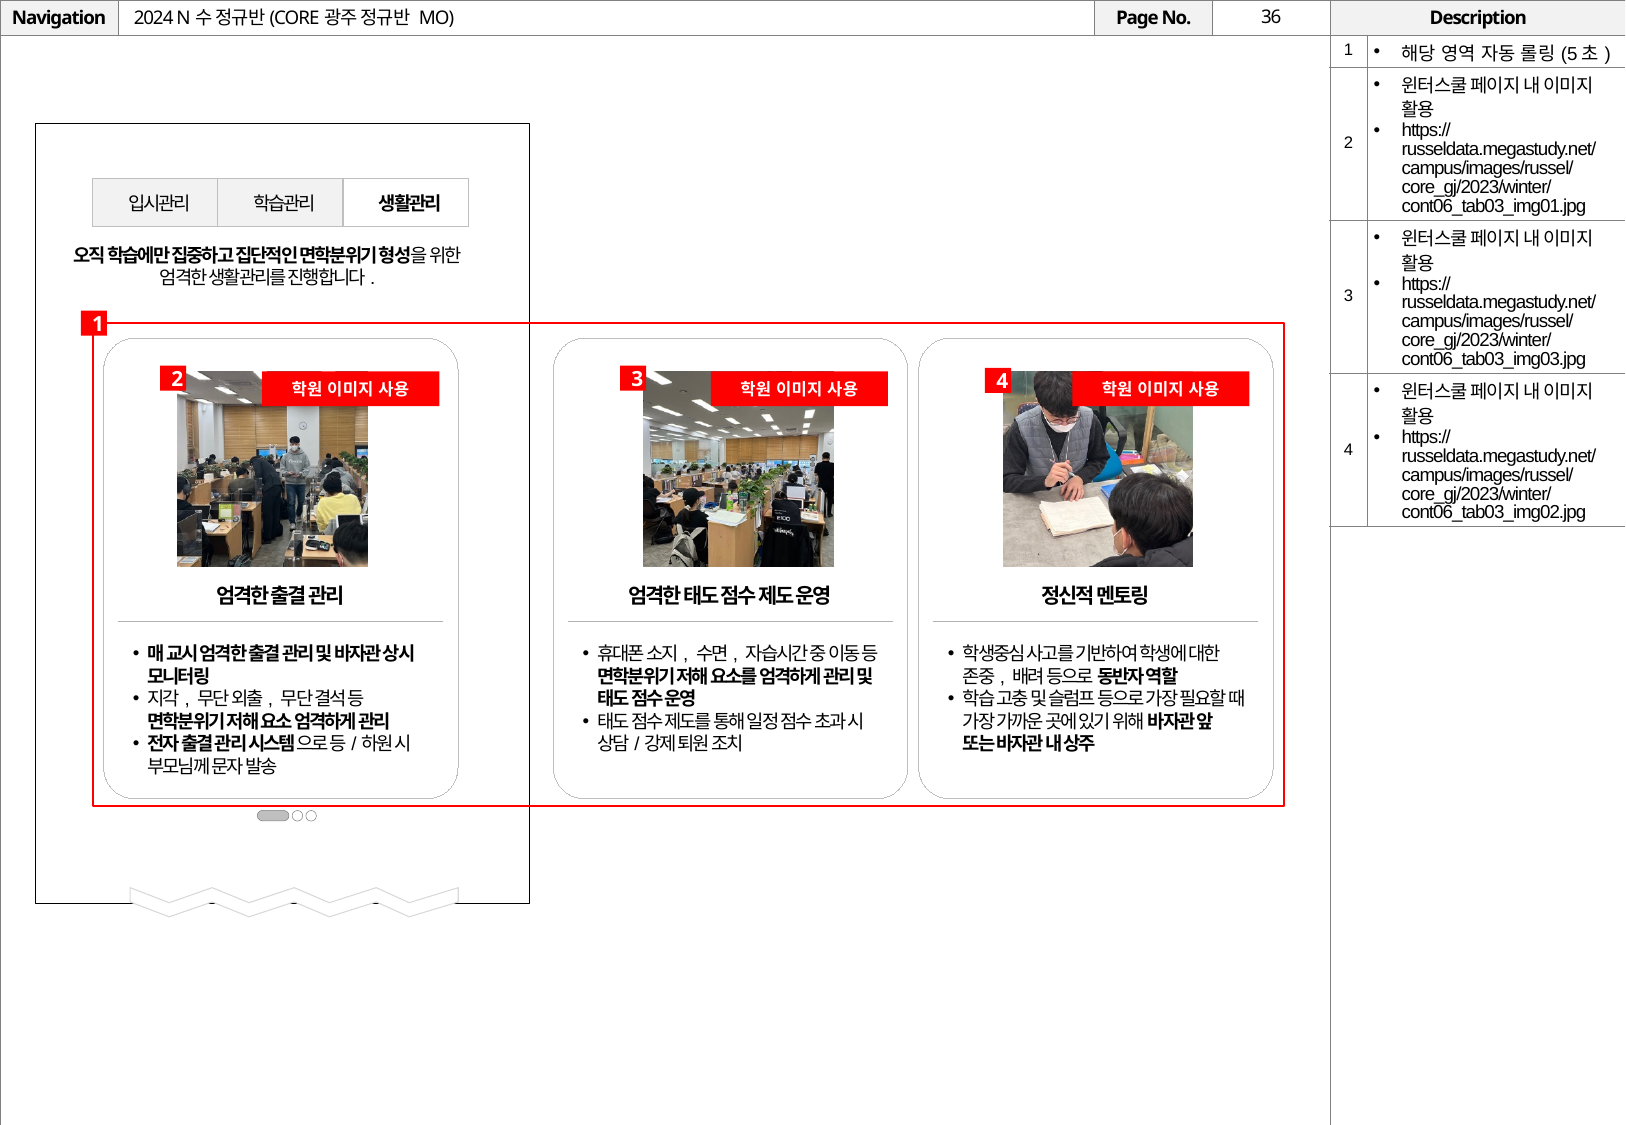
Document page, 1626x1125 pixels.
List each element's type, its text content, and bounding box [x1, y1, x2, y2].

table_header 1 [1329, 36, 1367, 67]
text_box 오직 학습에만 집중하고 집단적인 면학분위기 형성을 위한 엄격한 생활관리를 진행합니다. [35, 236, 501, 296]
text_box 학원 이미지 사용 [260, 369, 441, 408]
text_box 학원 이미지 사용 [1070, 369, 1252, 408]
picture [643, 371, 834, 567]
picture [1003, 371, 1194, 568]
picture [177, 371, 368, 568]
table_cell 2 [1329, 68, 1367, 220]
text_box [257, 810, 289, 821]
text_box 4 [983, 366, 1013, 395]
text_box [92, 177, 469, 228]
table_cell 윈터스쿨 페이지 내 이미지 활용 https://russeldata.megastudy.net/campus/images/russel/core_gj/2023/winter/cont06_tab03_img03.jpg [1368, 221, 1625, 373]
text_box 1 [79, 309, 109, 338]
table_cell 윈터스쿨 페이지 내 이미지 활용 https://russeldata.megastudy.net/campus/images/russel/core_gj/2023/winter/cont06_tab03_img01.jpg [1368, 68, 1625, 220]
title 2024 N수 정규반(CORE광주 정규반 MO) [118, 0, 1097, 35]
text_box 학원 이미지 사용 [831, 369, 890, 408]
text_box [91, 321, 1286, 808]
text_box 3 [618, 364, 648, 393]
table_cell 4 [1329, 374, 1367, 526]
table_cell 윈터스쿨 페이지 내 이미지 활용 https://russeldata.megastudy.net/campus/images/russel/core_gj/2023/winter/cont06_tab03_img02.jpg [1368, 374, 1625, 526]
table_cell 3 [1329, 221, 1367, 373]
text_box 2 [158, 364, 188, 393]
text_box [305, 810, 317, 822]
text_box [35, 123, 530, 903]
text_box [128, 885, 461, 919]
text_box [292, 810, 303, 822]
table_header 해당 영역 자동 롤링(5초) [1368, 36, 1625, 67]
